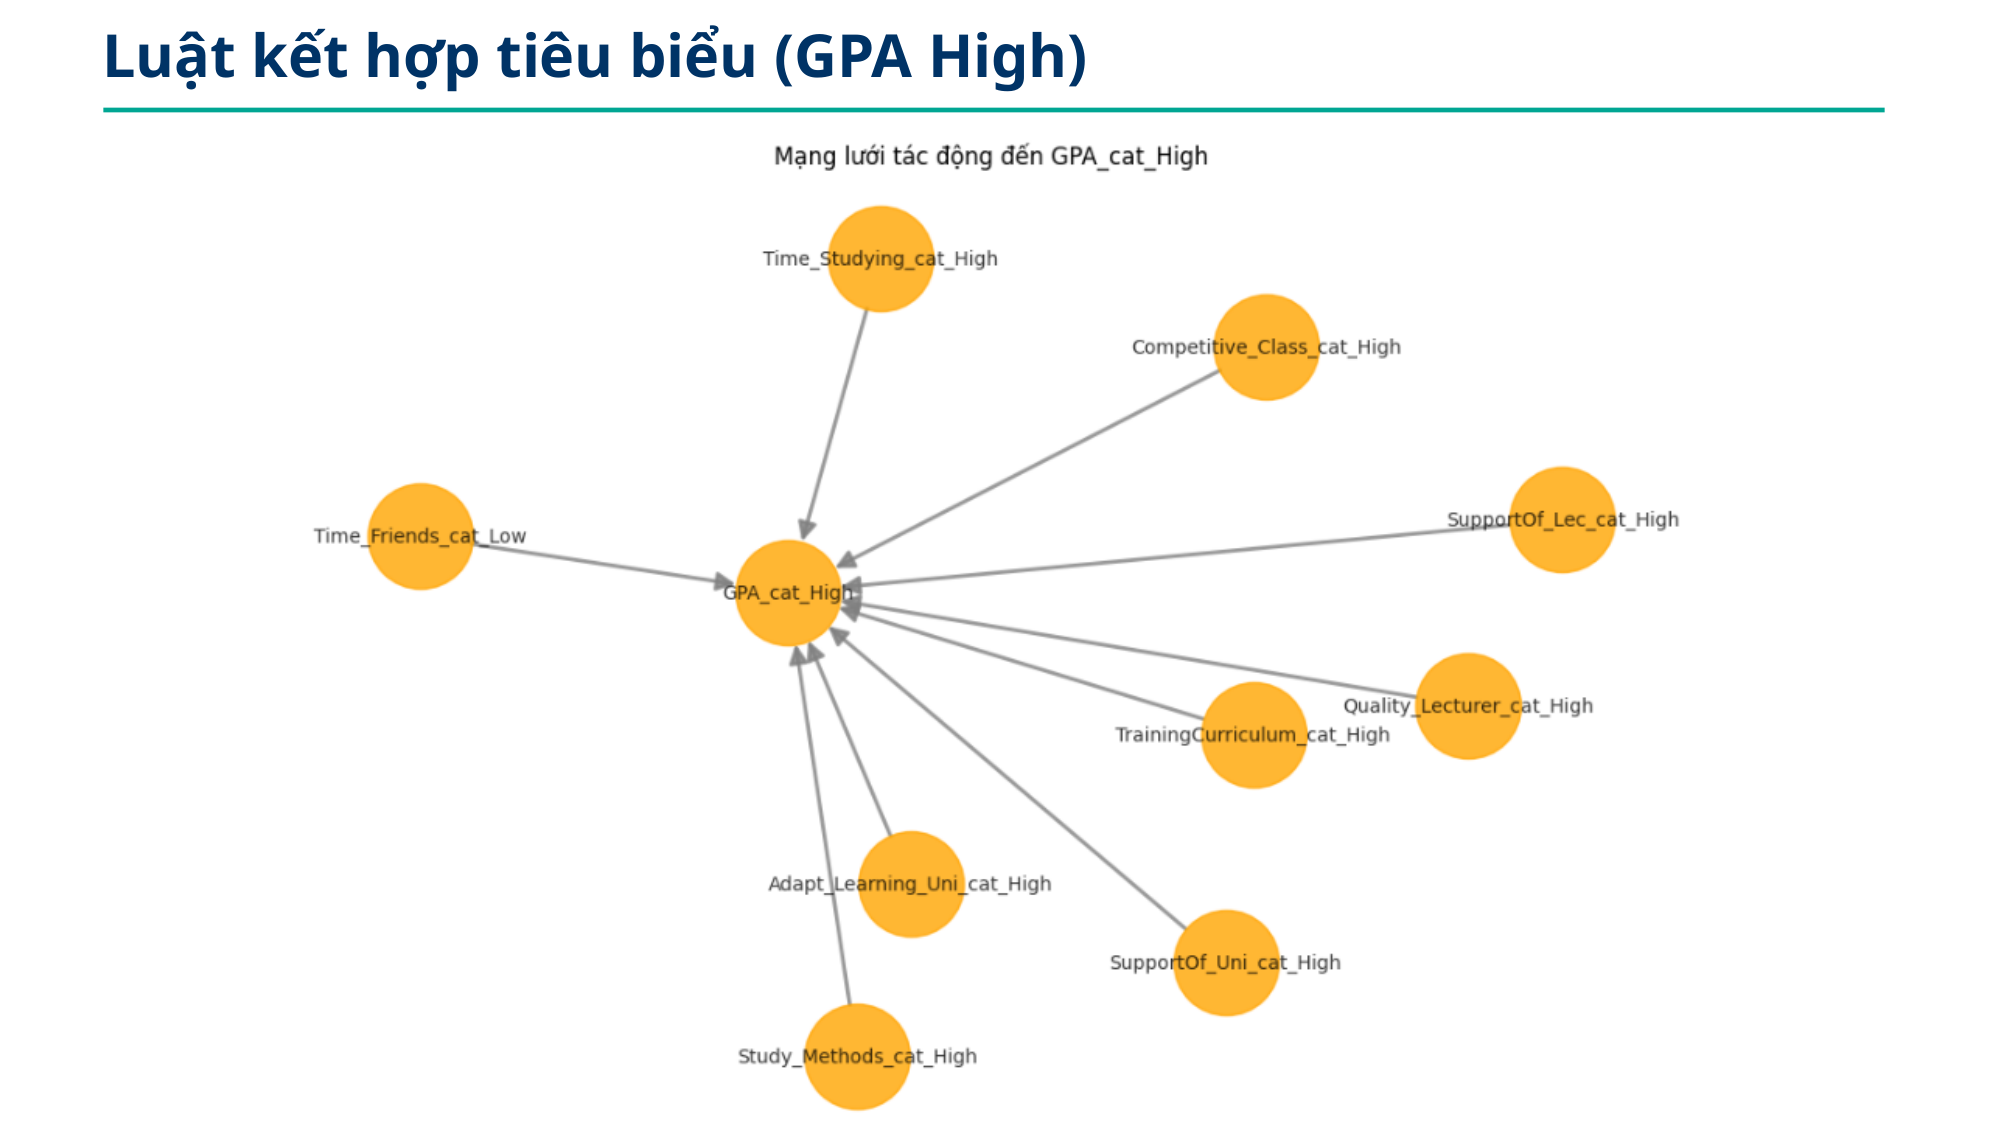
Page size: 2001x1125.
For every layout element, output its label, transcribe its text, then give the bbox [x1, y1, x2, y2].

text_box [103, 107, 1885, 113]
picture [260, 129, 1740, 1125]
text_box Luật kết hợp tiêu biểu (GPA High) [102, 18, 1973, 90]
